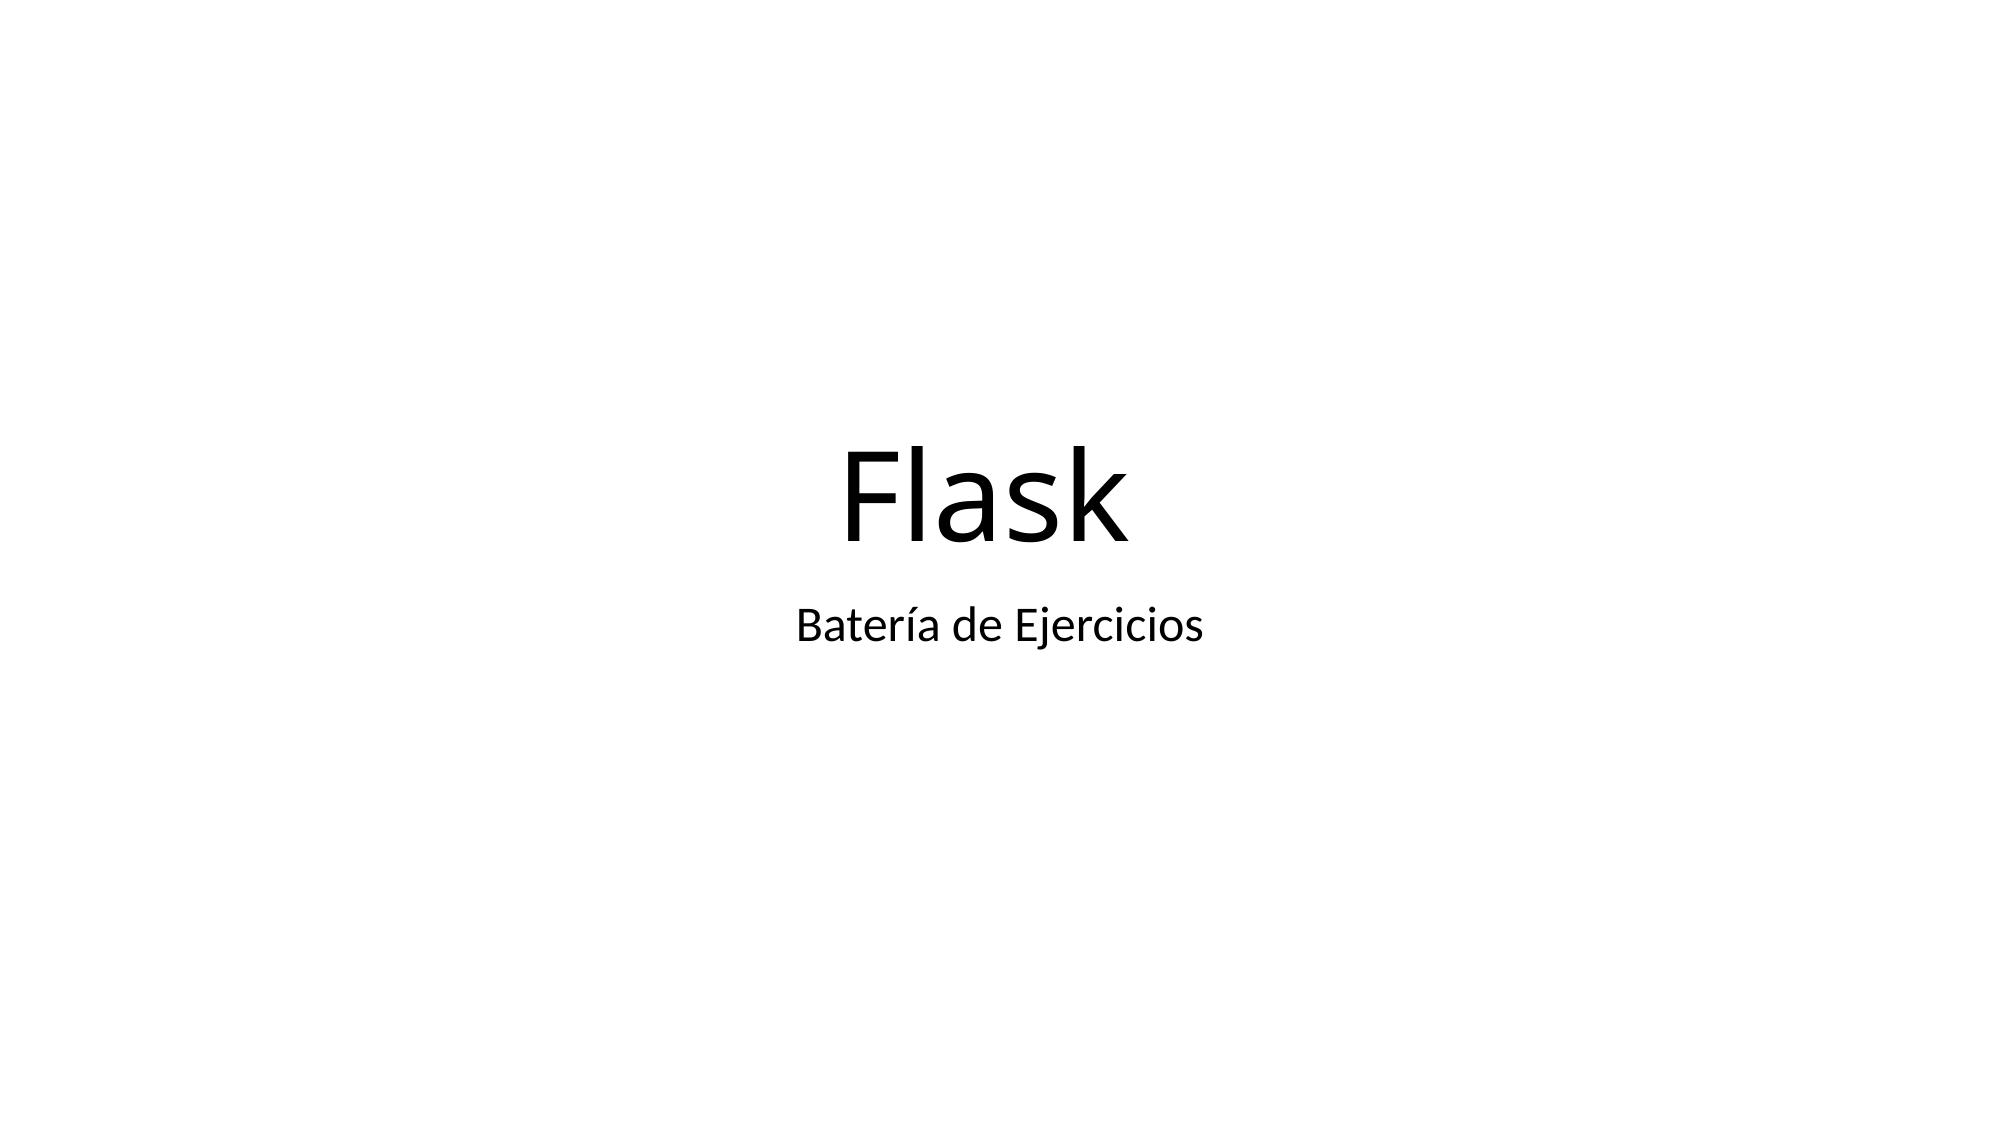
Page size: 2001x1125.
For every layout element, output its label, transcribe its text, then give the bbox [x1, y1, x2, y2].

title Flask [249, 184, 1750, 576]
subtitle Batería de Ejercicios [249, 590, 1750, 863]
